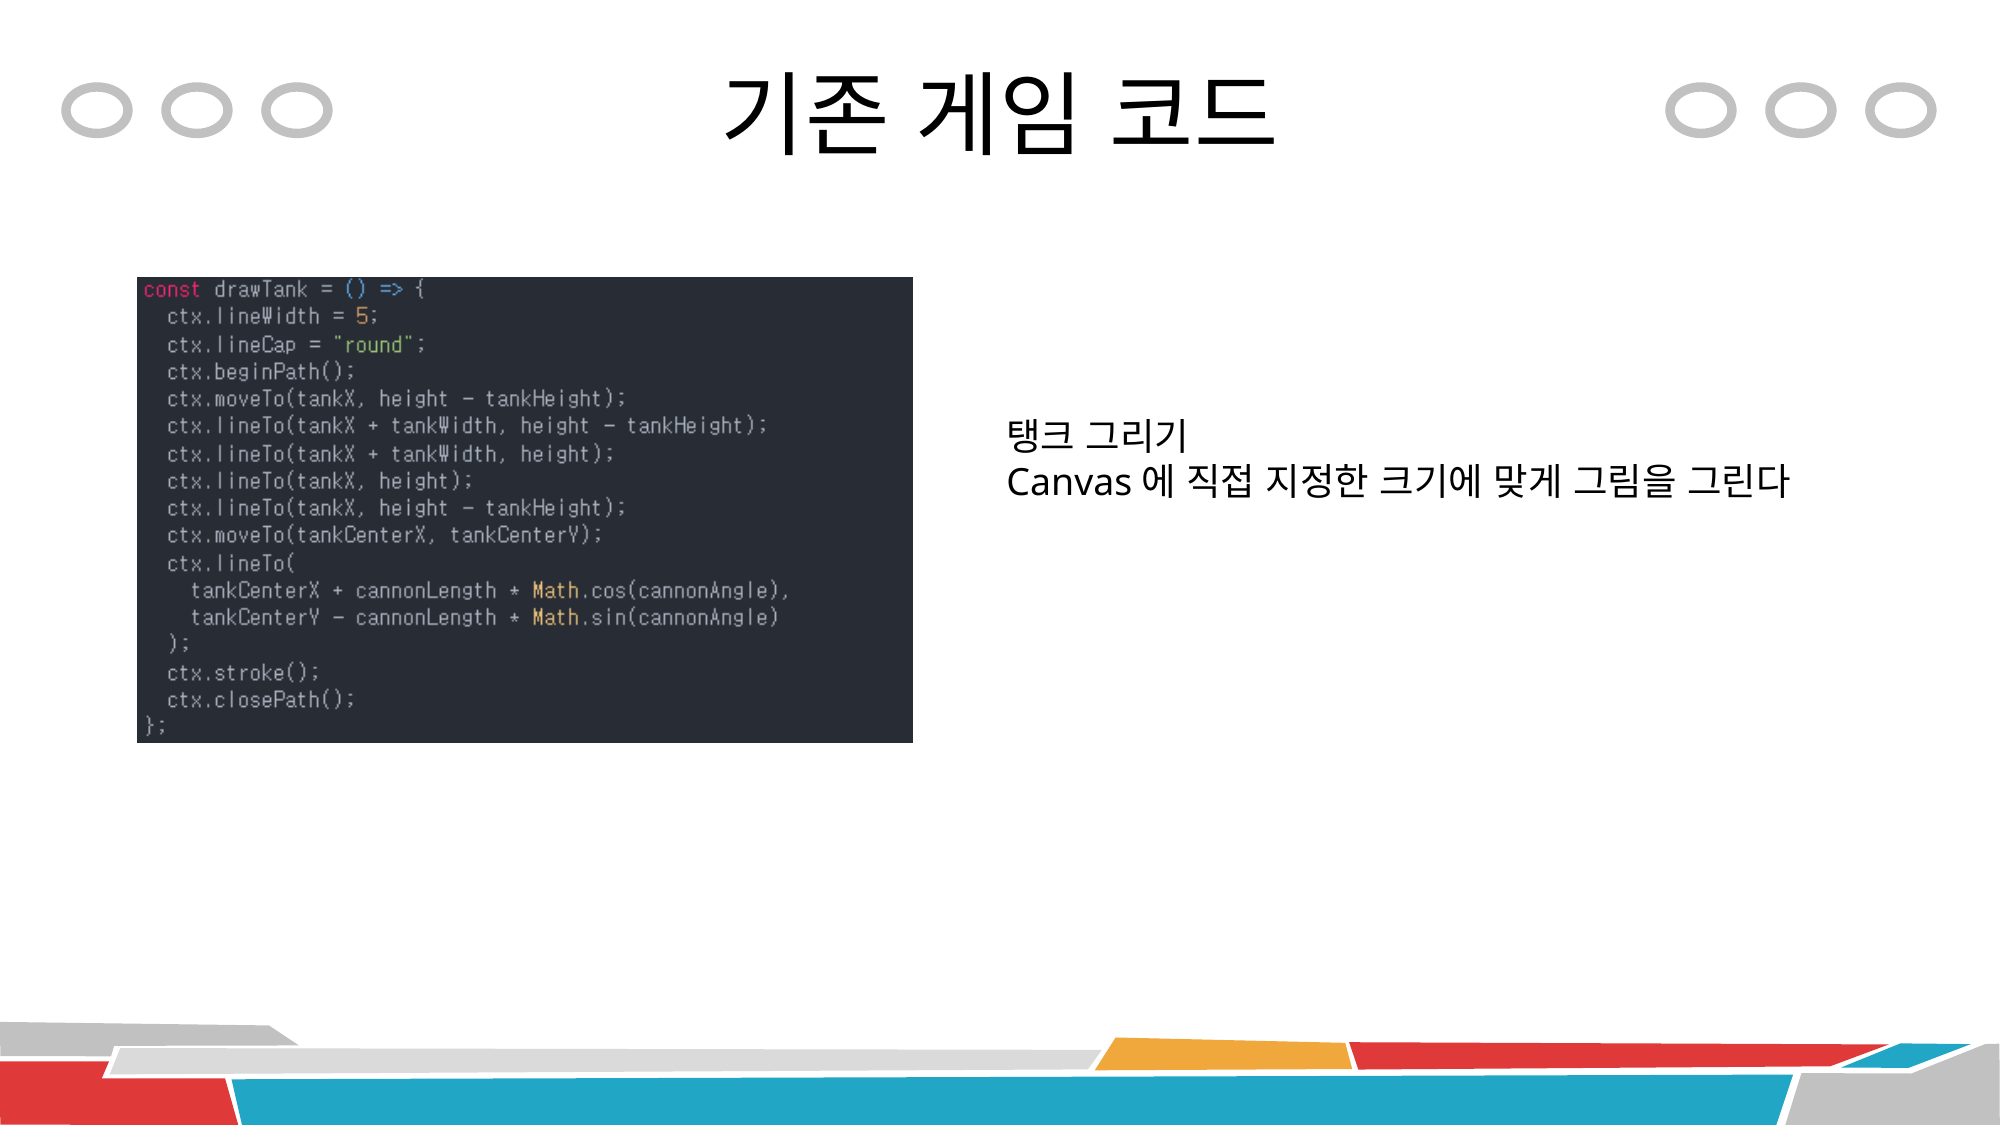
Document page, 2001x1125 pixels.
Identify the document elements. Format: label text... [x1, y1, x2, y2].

text_box 탱크 그리기 Canvas에 직접 지정한 크기에 맞게 그림을 그린다 [991, 405, 1806, 511]
picture [137, 277, 913, 744]
title 기존 게임 코드 [350, 18, 1650, 206]
